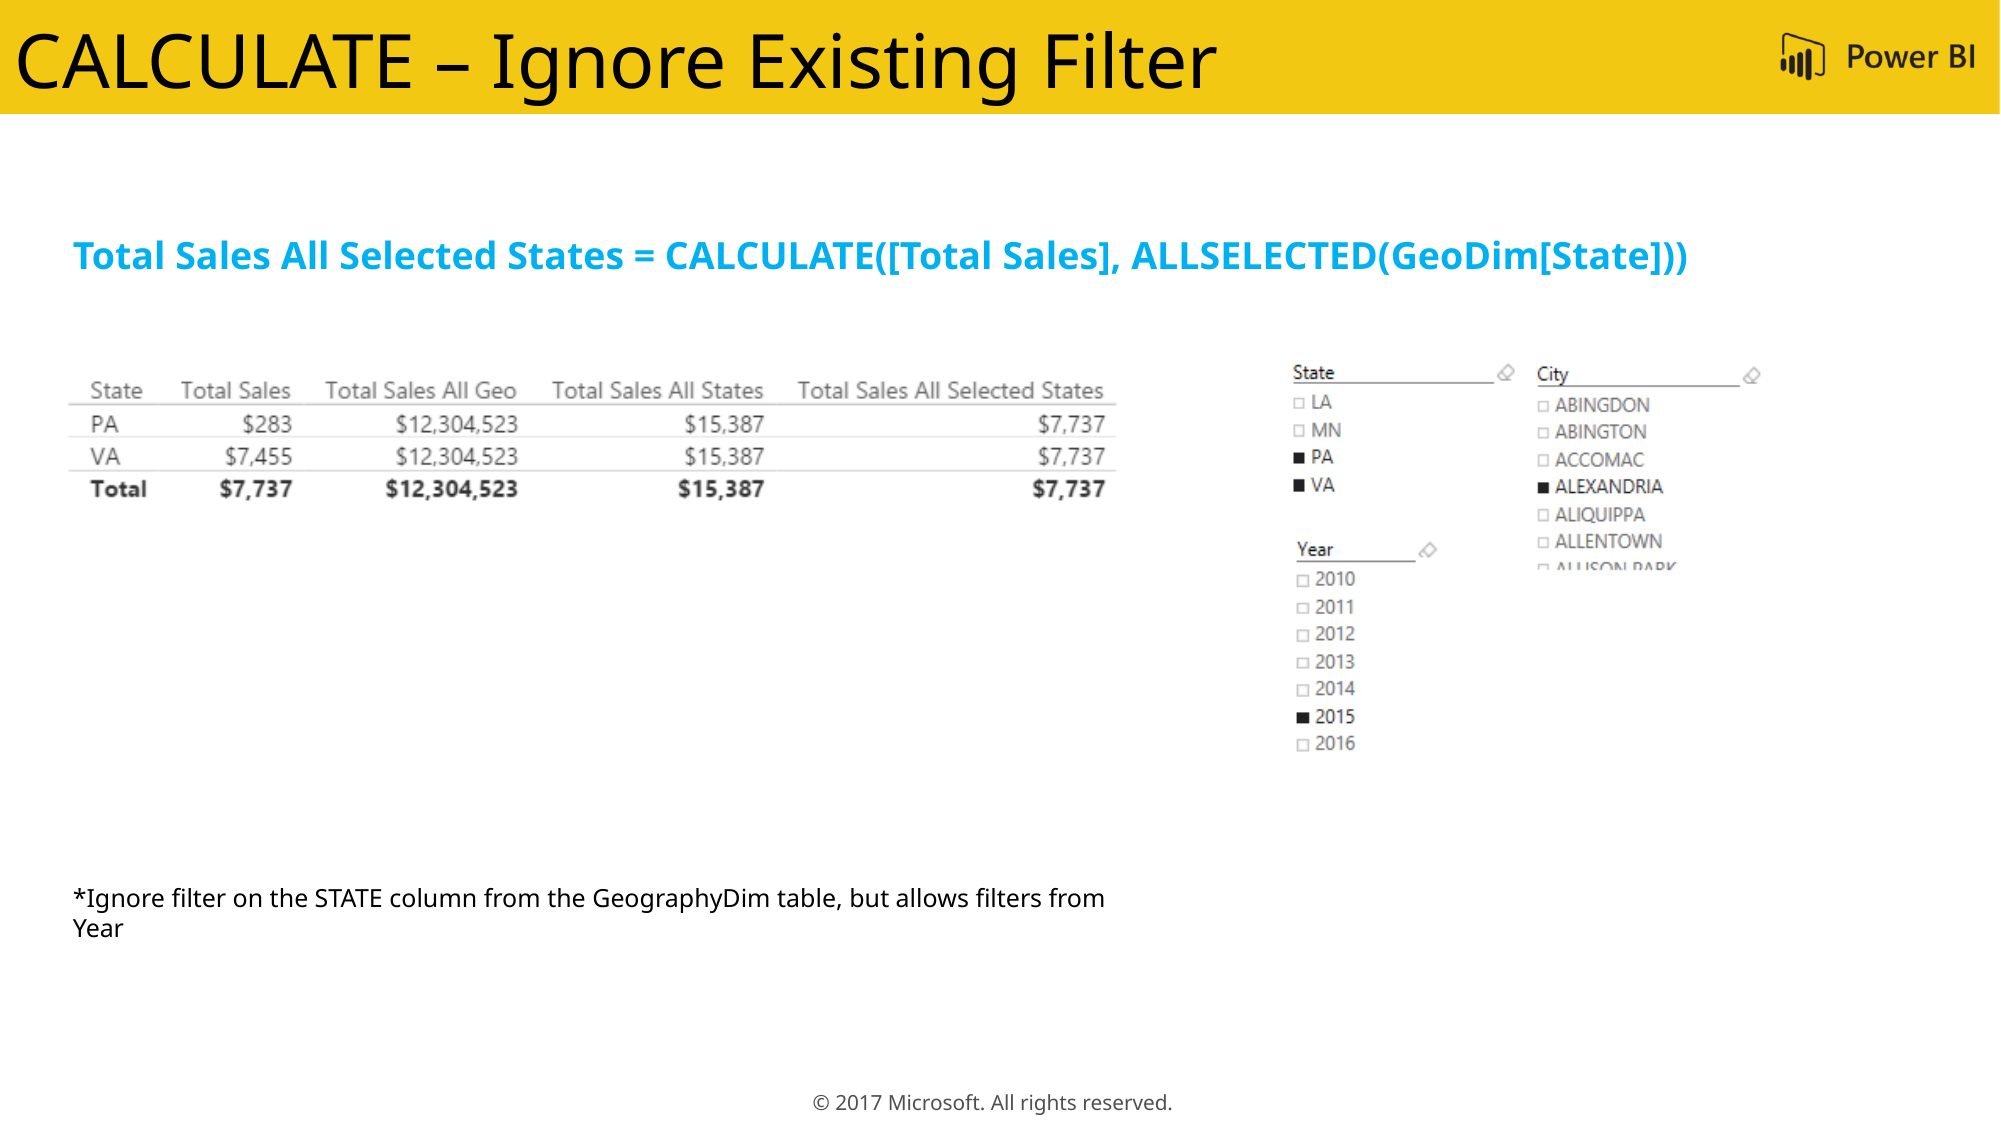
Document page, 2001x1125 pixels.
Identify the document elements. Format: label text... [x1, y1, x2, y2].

text_box Total Sales All Selected States = CALCULATE([Total Sales], ALLSELECTED(GeoDim[State])) [58, 224, 1840, 285]
text_box [0, 0, 2000, 115]
text_box CALCULATE – Ignore Existing Filter [0, 5, 1879, 111]
footer © 2017 Microsoft. All rights reserved. [663, 1084, 1338, 1122]
picture [1275, 348, 1770, 770]
picture [1768, 23, 1985, 91]
text_box *Ignore filter on the STATE column from the GeographyDim table, but allows filters from Year [58, 875, 1148, 951]
picture [57, 347, 1130, 533]
